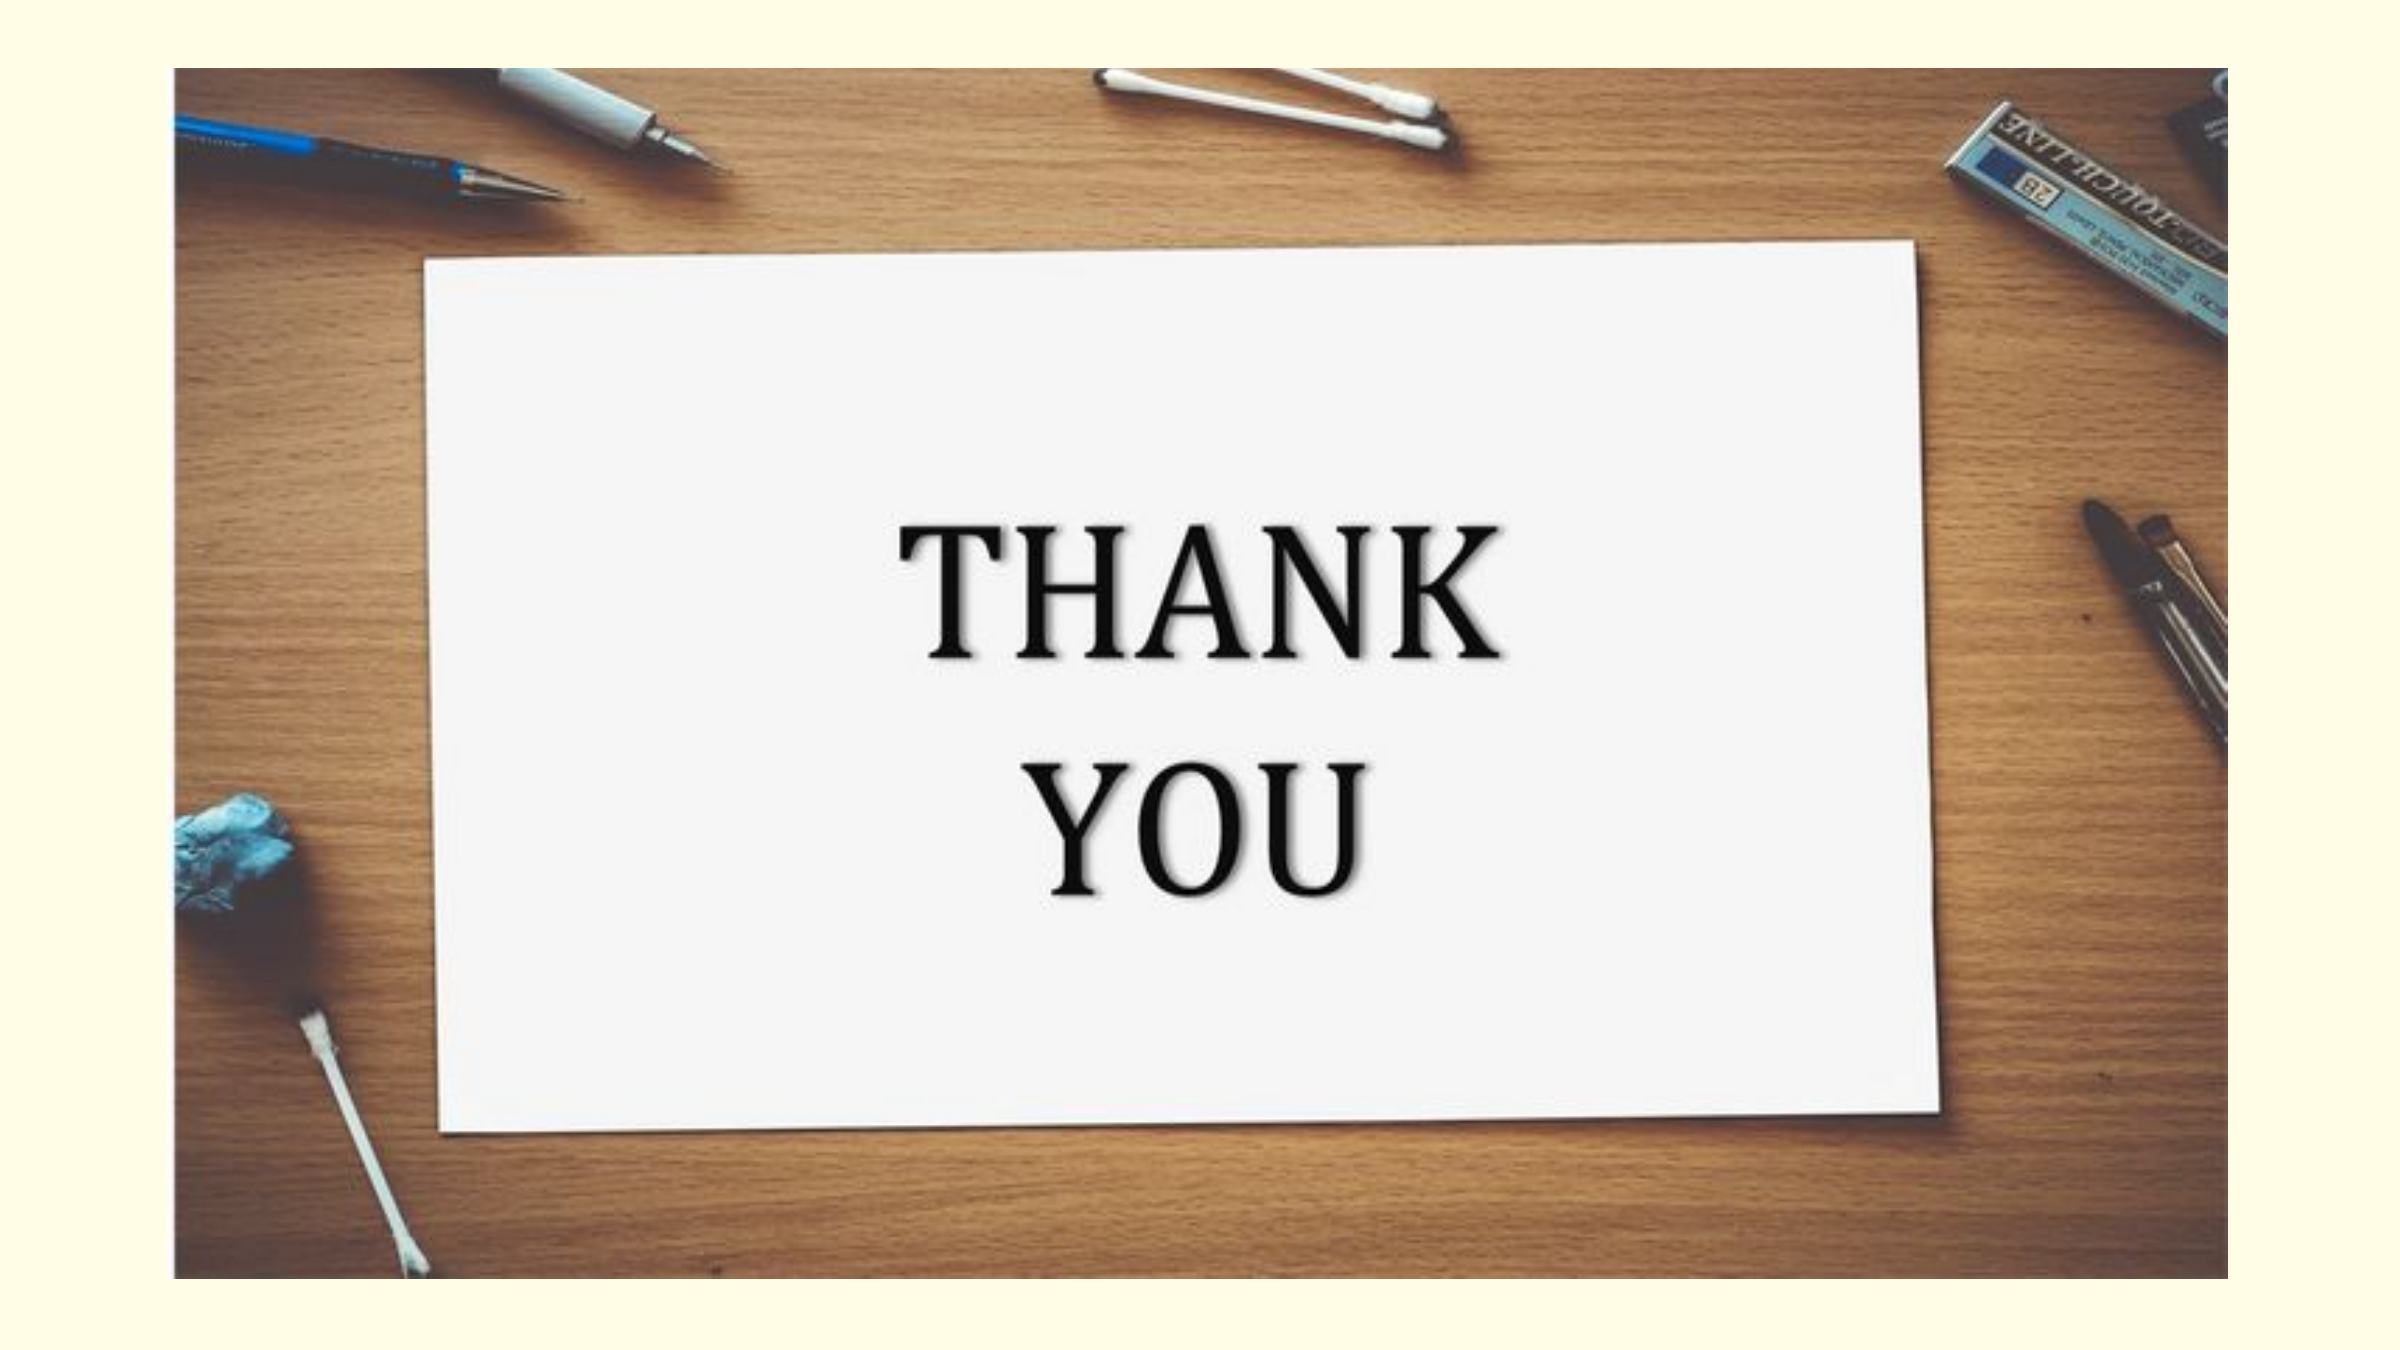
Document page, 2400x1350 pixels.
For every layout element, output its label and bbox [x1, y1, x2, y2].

picture [167, 68, 2228, 1279]
